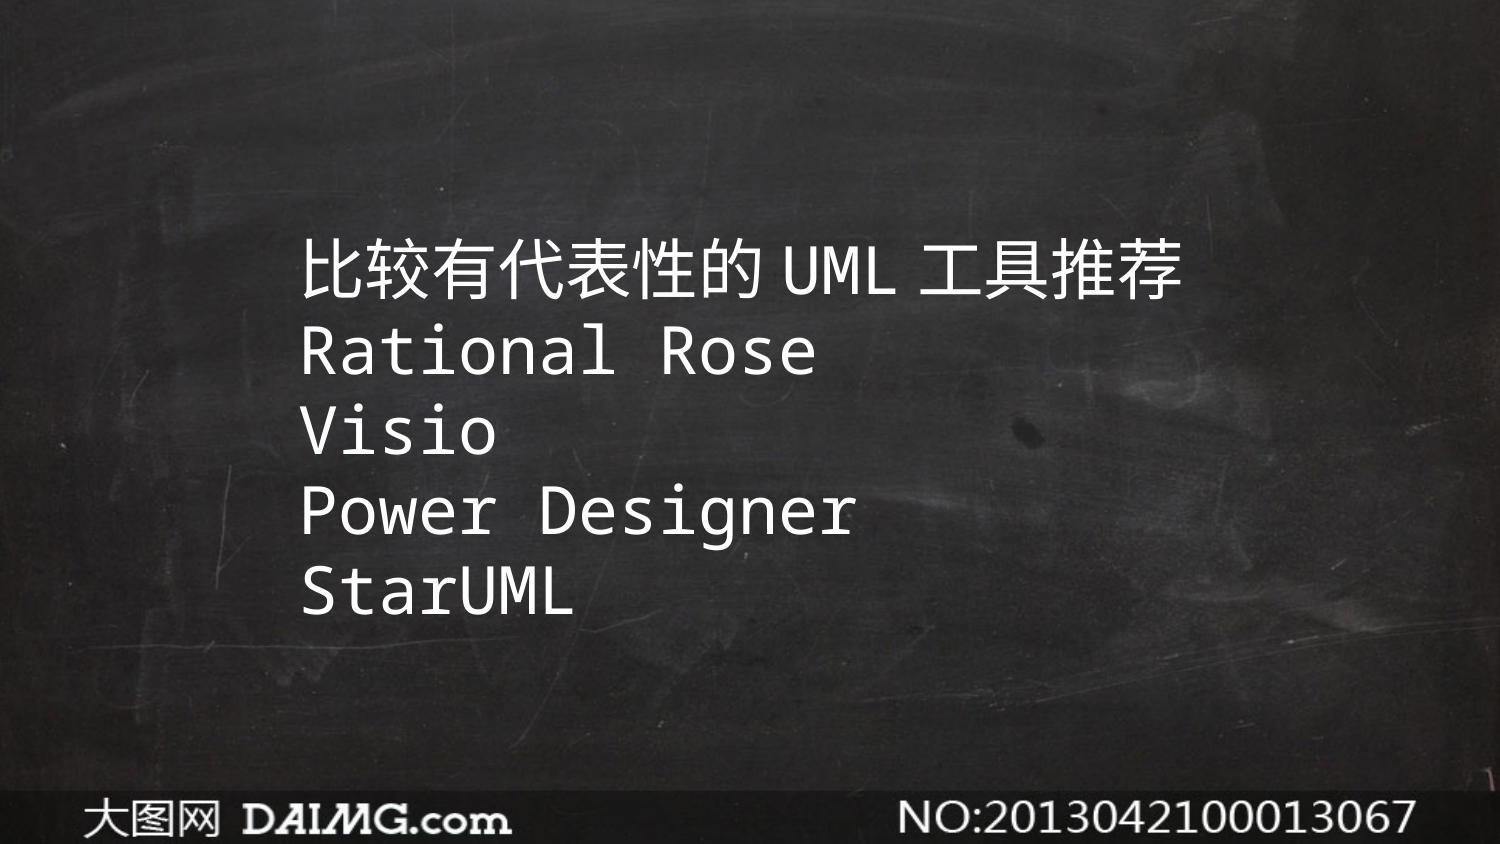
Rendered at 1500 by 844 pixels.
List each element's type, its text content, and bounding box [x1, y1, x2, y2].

picture [0, 0, 1500, 844]
text_box 比较有代表性的UML工具推荐 Rational Rose Visio Power Designer StarUML [283, 220, 1199, 636]
